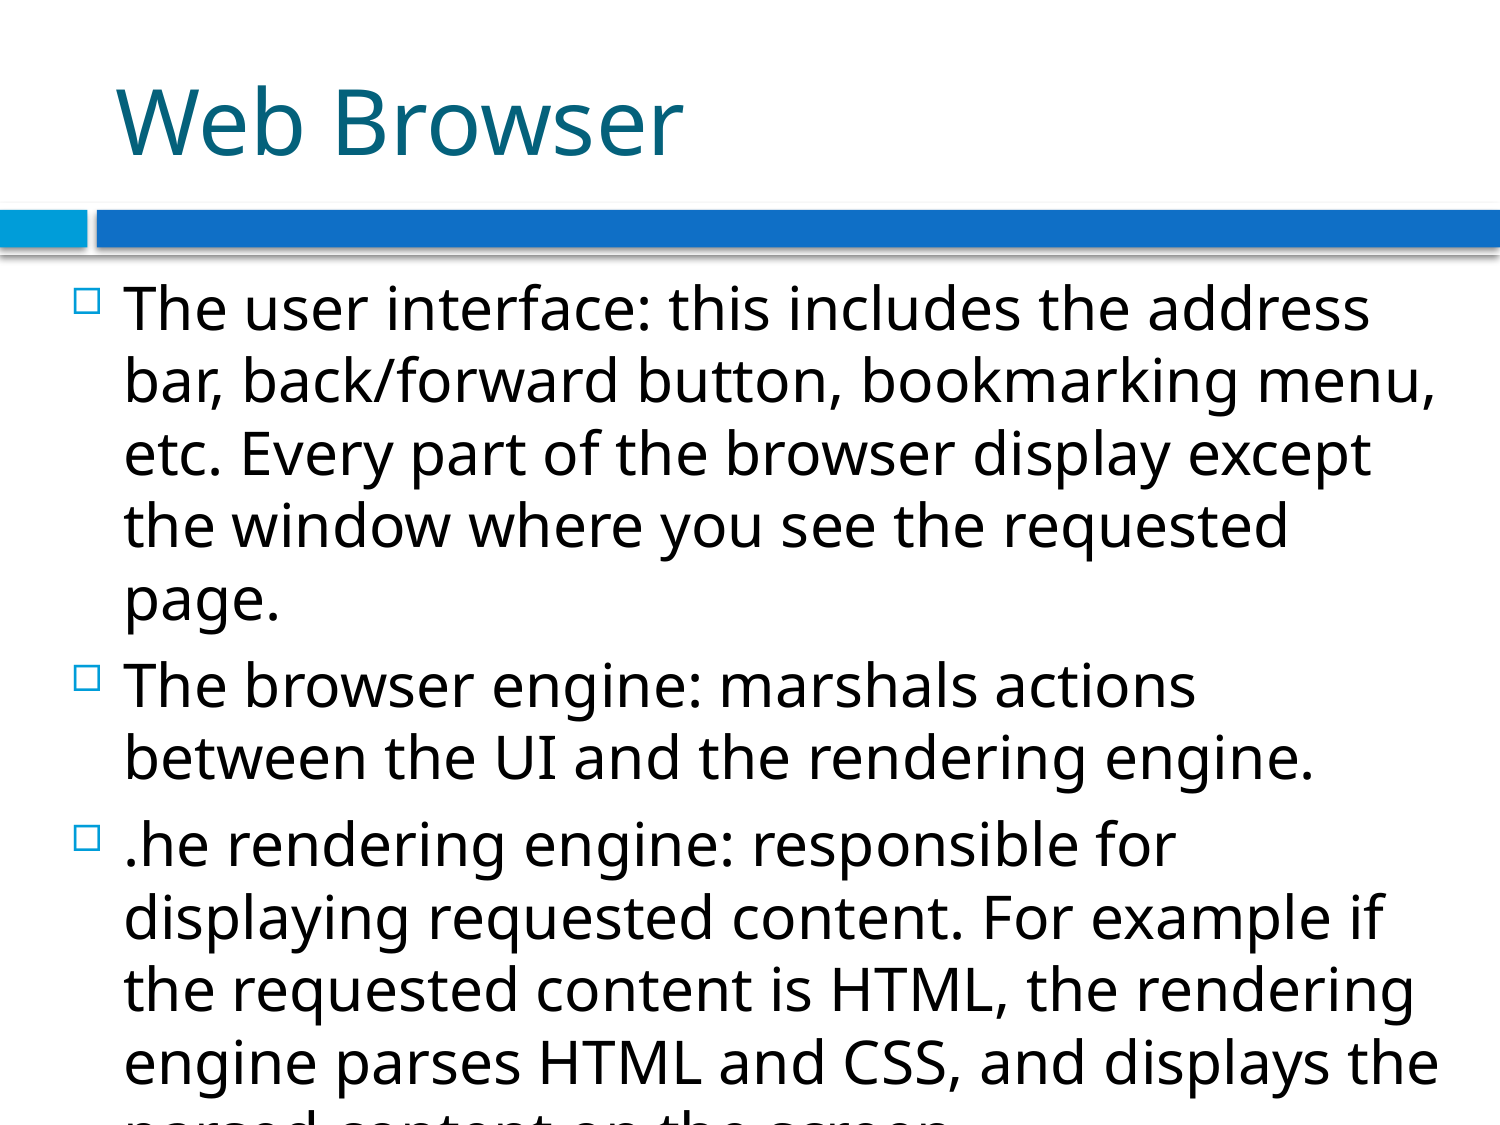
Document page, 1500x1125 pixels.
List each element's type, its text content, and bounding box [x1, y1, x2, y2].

slide_number [0, 208, 88, 249]
title Web Browser [100, 37, 1439, 201]
list The user interface: this includes the address bar, back/forward button, bookmarking menu, etc. Every part of the browser display except the window where you see the requested page. The browser engine: marshals actions between the UI and the rendering engine. .he rendering engine: responsible for displaying requested content. For example if the requested content is HTML, the rendering engine parses HTML and CSS, and displays the parsed content on the screen. [55, 262, 1475, 1050]
